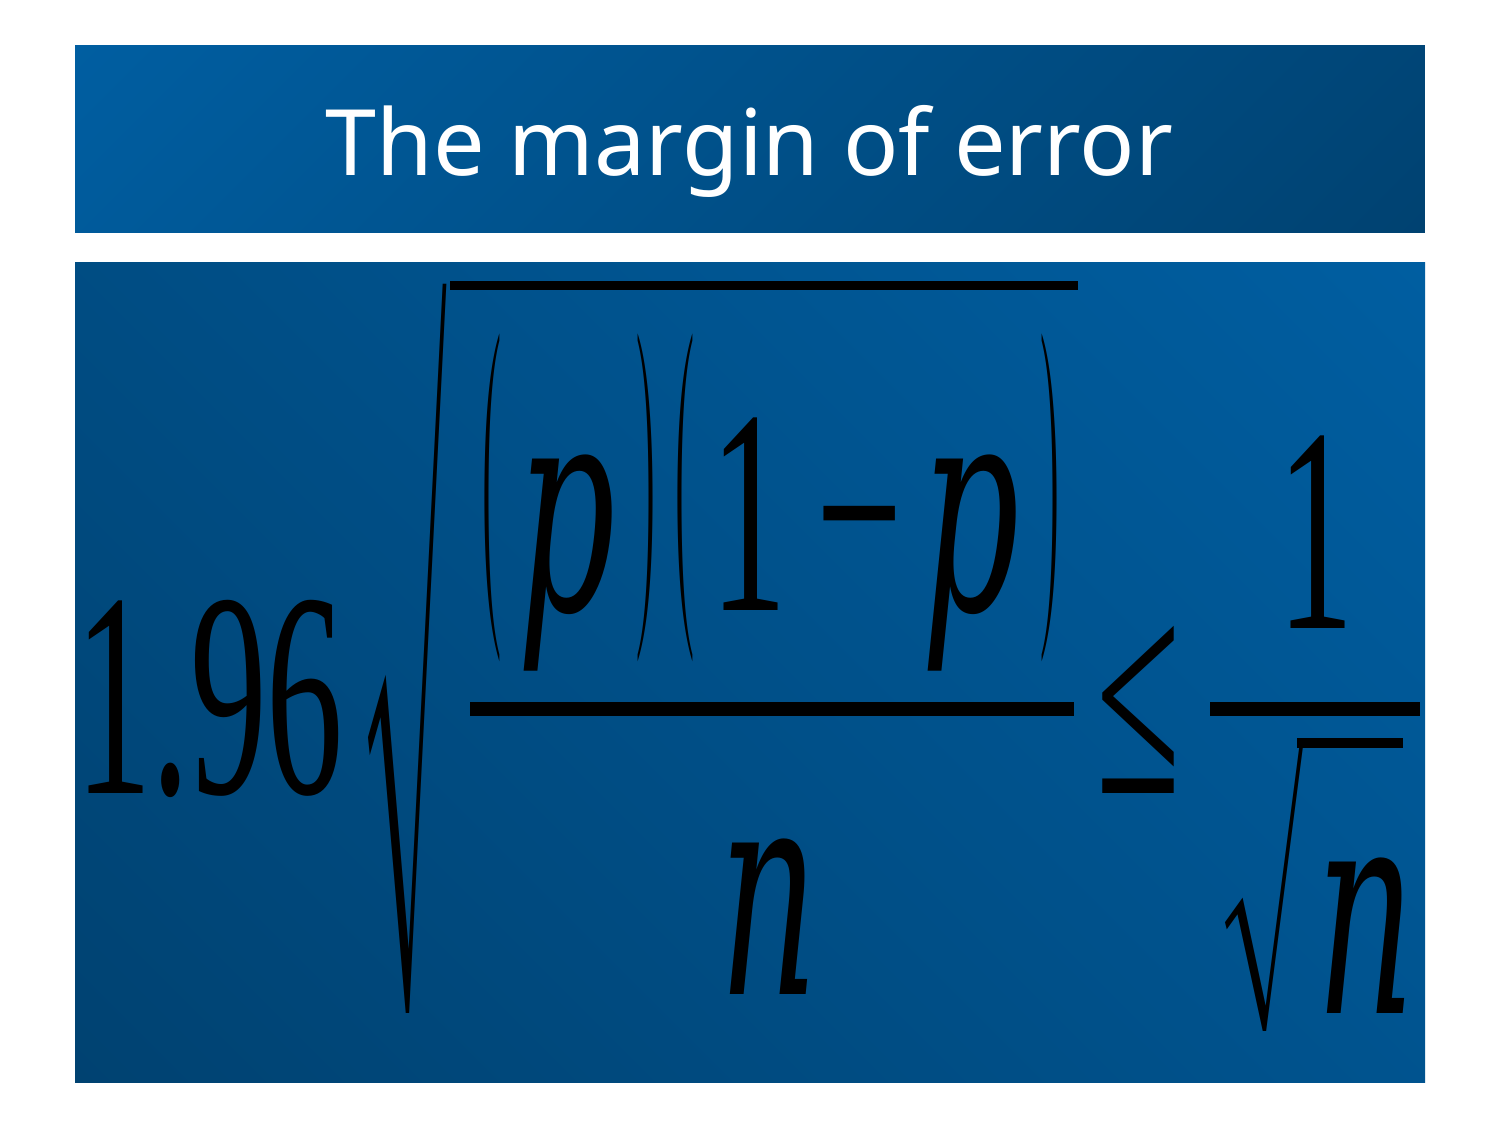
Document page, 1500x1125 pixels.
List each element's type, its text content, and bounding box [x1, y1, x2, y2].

picture [582, 455, 1400, 1047]
title The margin of error [75, 45, 1425, 233]
